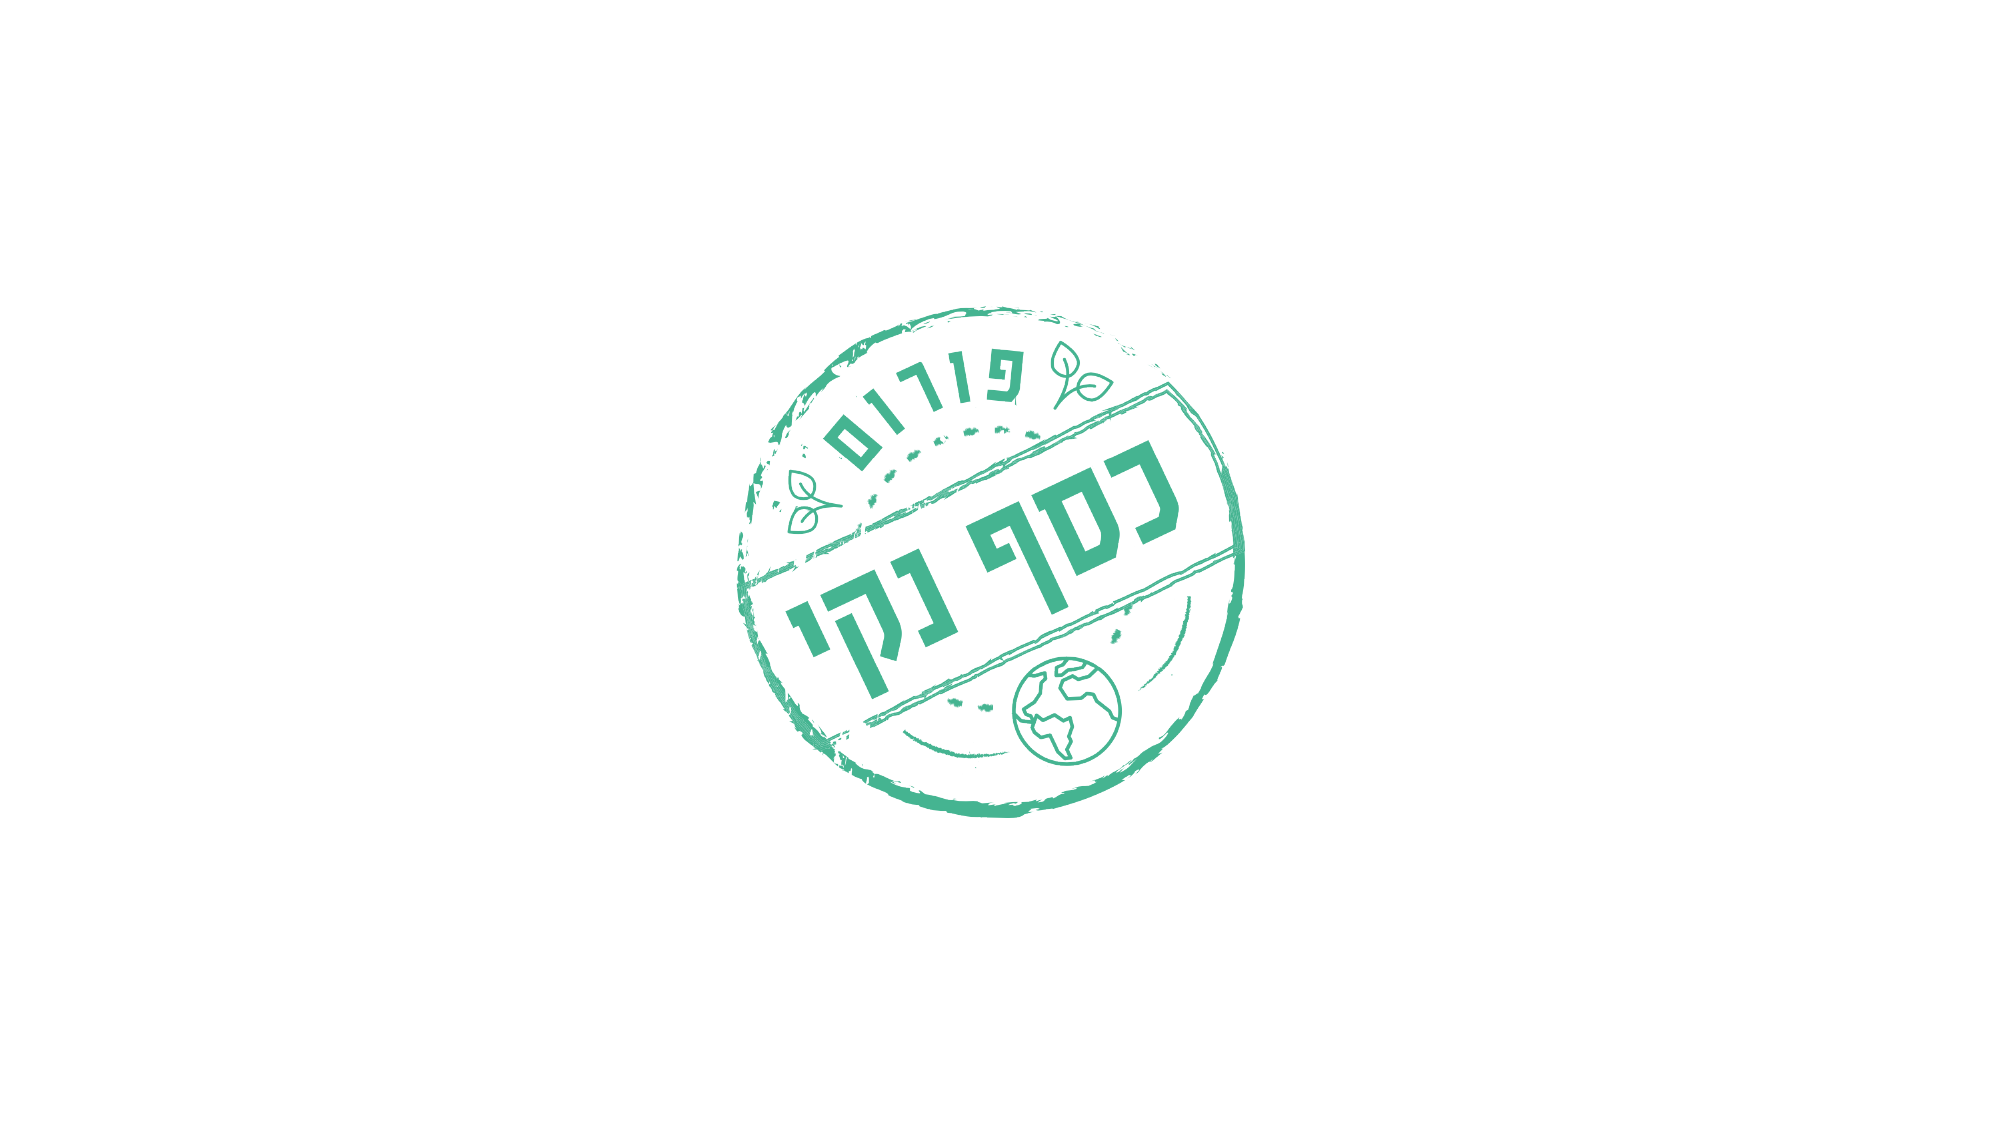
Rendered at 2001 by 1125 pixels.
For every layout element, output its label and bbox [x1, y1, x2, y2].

picture [687, 250, 1313, 875]
text_box [530, 249, 1470, 876]
